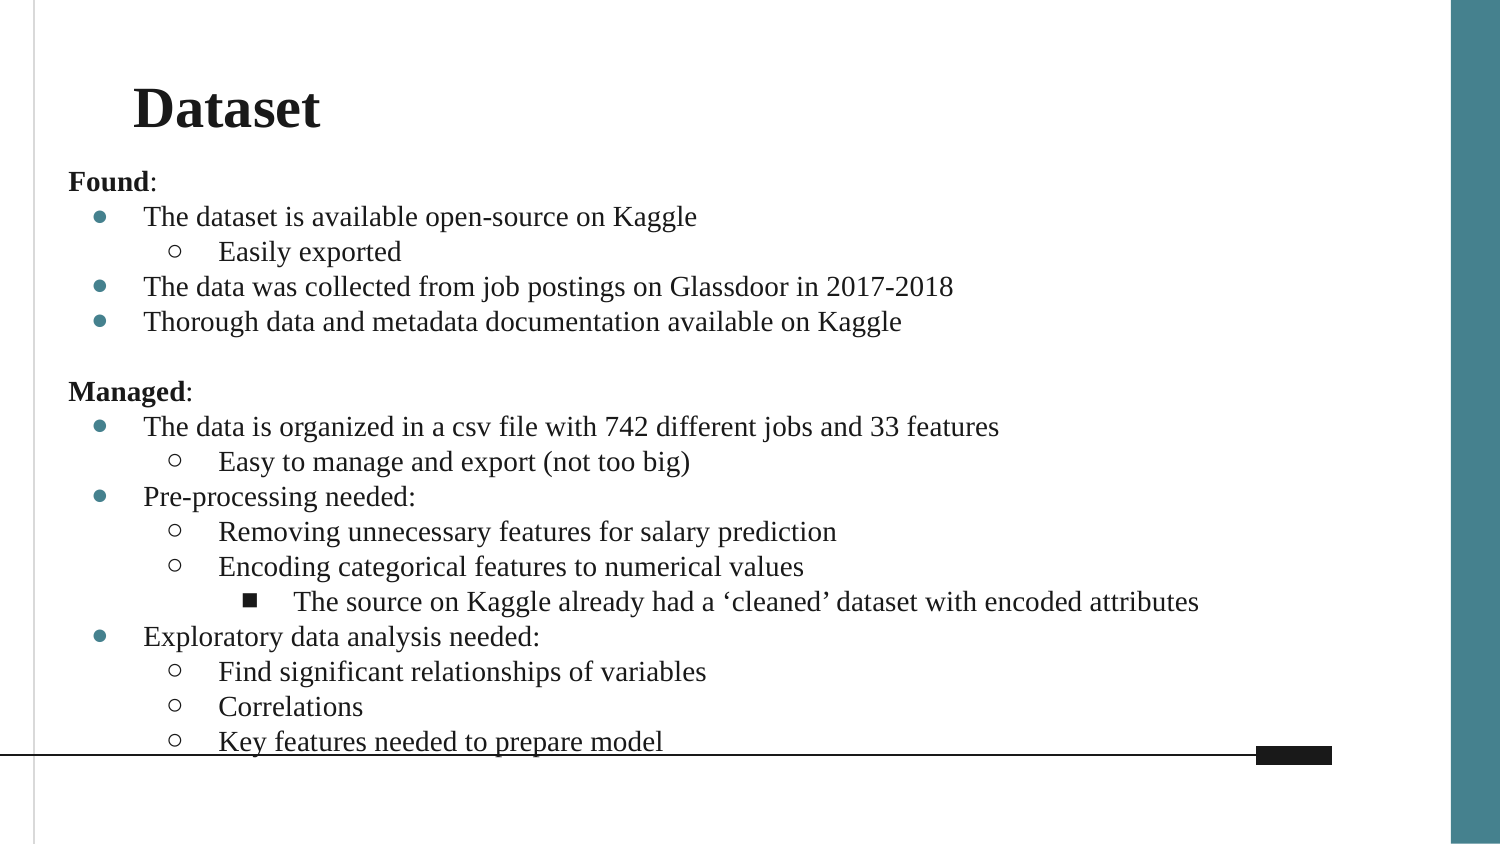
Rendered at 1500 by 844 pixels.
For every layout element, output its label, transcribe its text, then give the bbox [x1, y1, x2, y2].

list Found: The dataset is available open-source on Kaggle Easily exported The data was collected from job postings on Glassdoor in 2017-2018 Thorough data and metadata documentation available on Kaggle Managed: The data is organized in a csv file with 742 different jobs and 33 features Easy to manage and export (not too big) Pre-processing needed: Removing unnecessary features for salary prediction Encoding categorical features to numerical values The source on Kaggle already had a ‘cleaned’ dataset with encoded attributes Exploratory data analysis needed: Find significant relationships of variables Correlations Key features needed to prepare model [53, 147, 1434, 749]
title Dataset [118, 53, 1382, 147]
